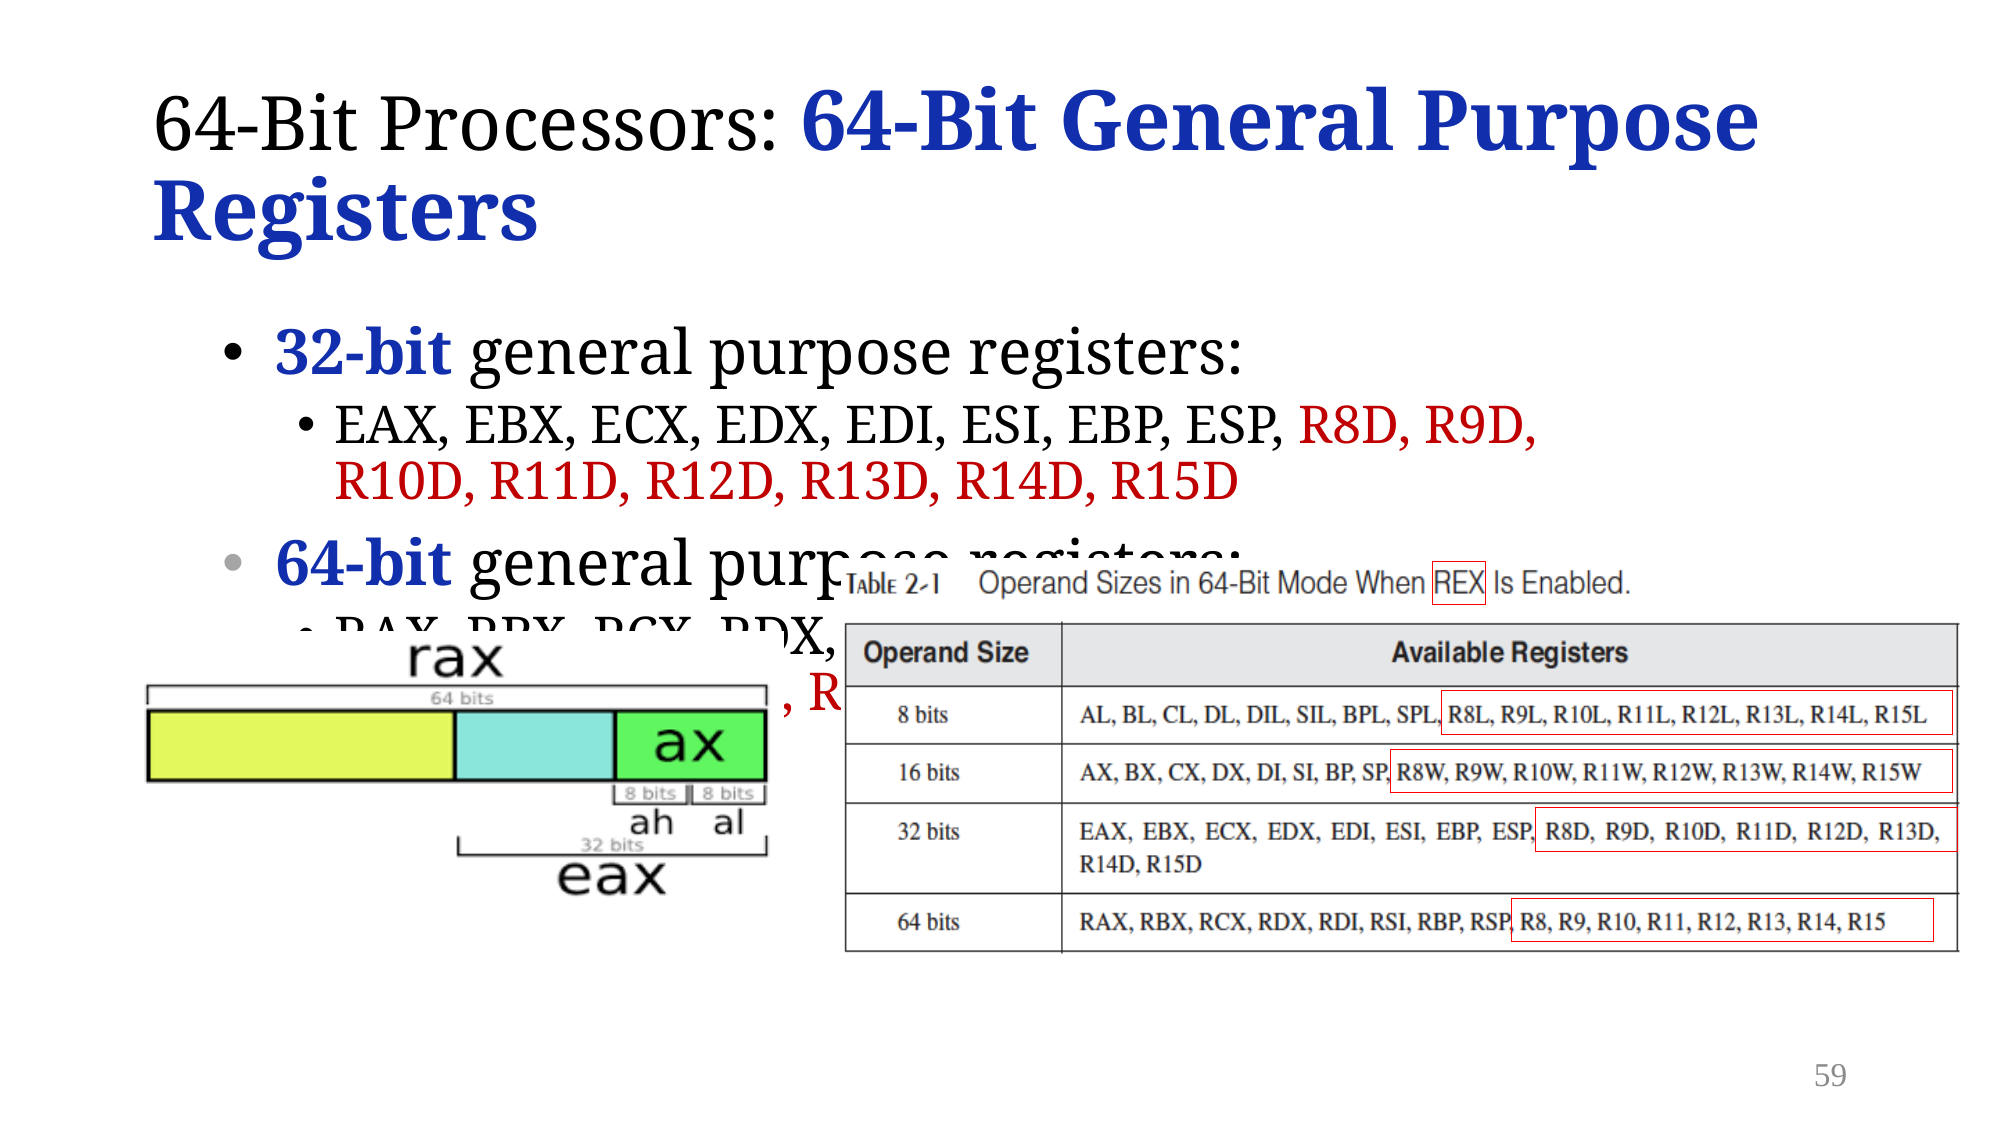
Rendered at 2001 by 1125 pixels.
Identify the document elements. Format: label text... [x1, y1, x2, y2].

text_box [840, 558, 1979, 974]
list 32-bit general purpose registers: EAX, EBX, ECX, EDX, EDI, ESI, EBP, ESP, R8D, R9D, R10D, R11D, R12D, R13D, R14D, R15D 64-bit general purpose registers: RAX, RBX, RCX, RDX, RDI, RSI, RBP, RSP, R8, R9, R10, R11, R12, R13, R14, R15 [207, 313, 1660, 974]
slide_number 59 [1412, 1042, 1863, 1103]
picture [131, 631, 784, 910]
title 64-Bit Processors: 64-Bit General Purpose Registers [137, 59, 1863, 278]
